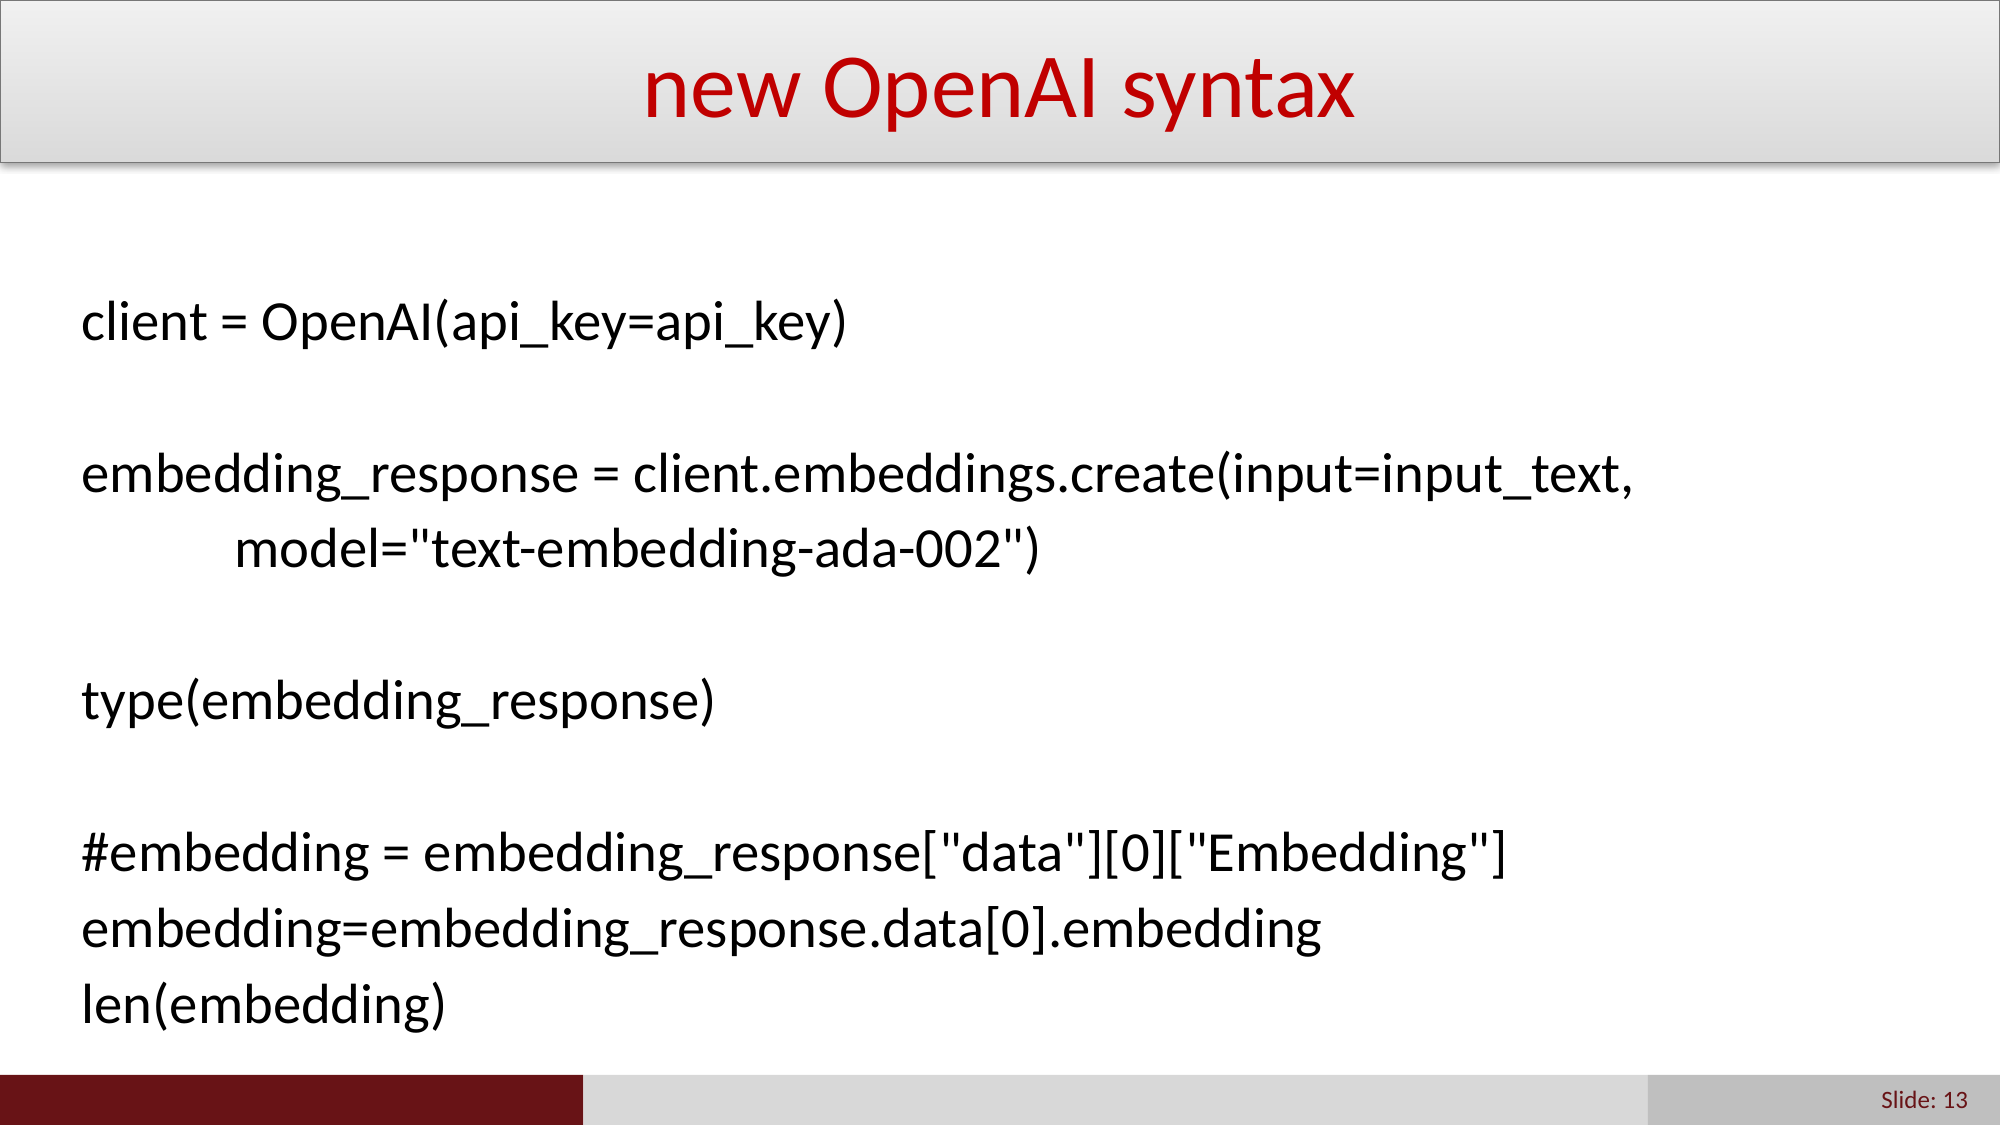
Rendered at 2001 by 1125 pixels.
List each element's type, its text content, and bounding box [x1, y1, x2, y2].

title new OpenAI syntax [0, 0, 2000, 163]
list client = OpenAI(api_key=api_key) embedding_response = client.embeddings.create(input=input_text, model="text-embedding-ada-002") type(embedding_response) #embedding = embedding_response["data"][0]["Embedding"] embedding=embedding_response.data[0].embedding len(embedding) [66, 200, 1967, 1050]
